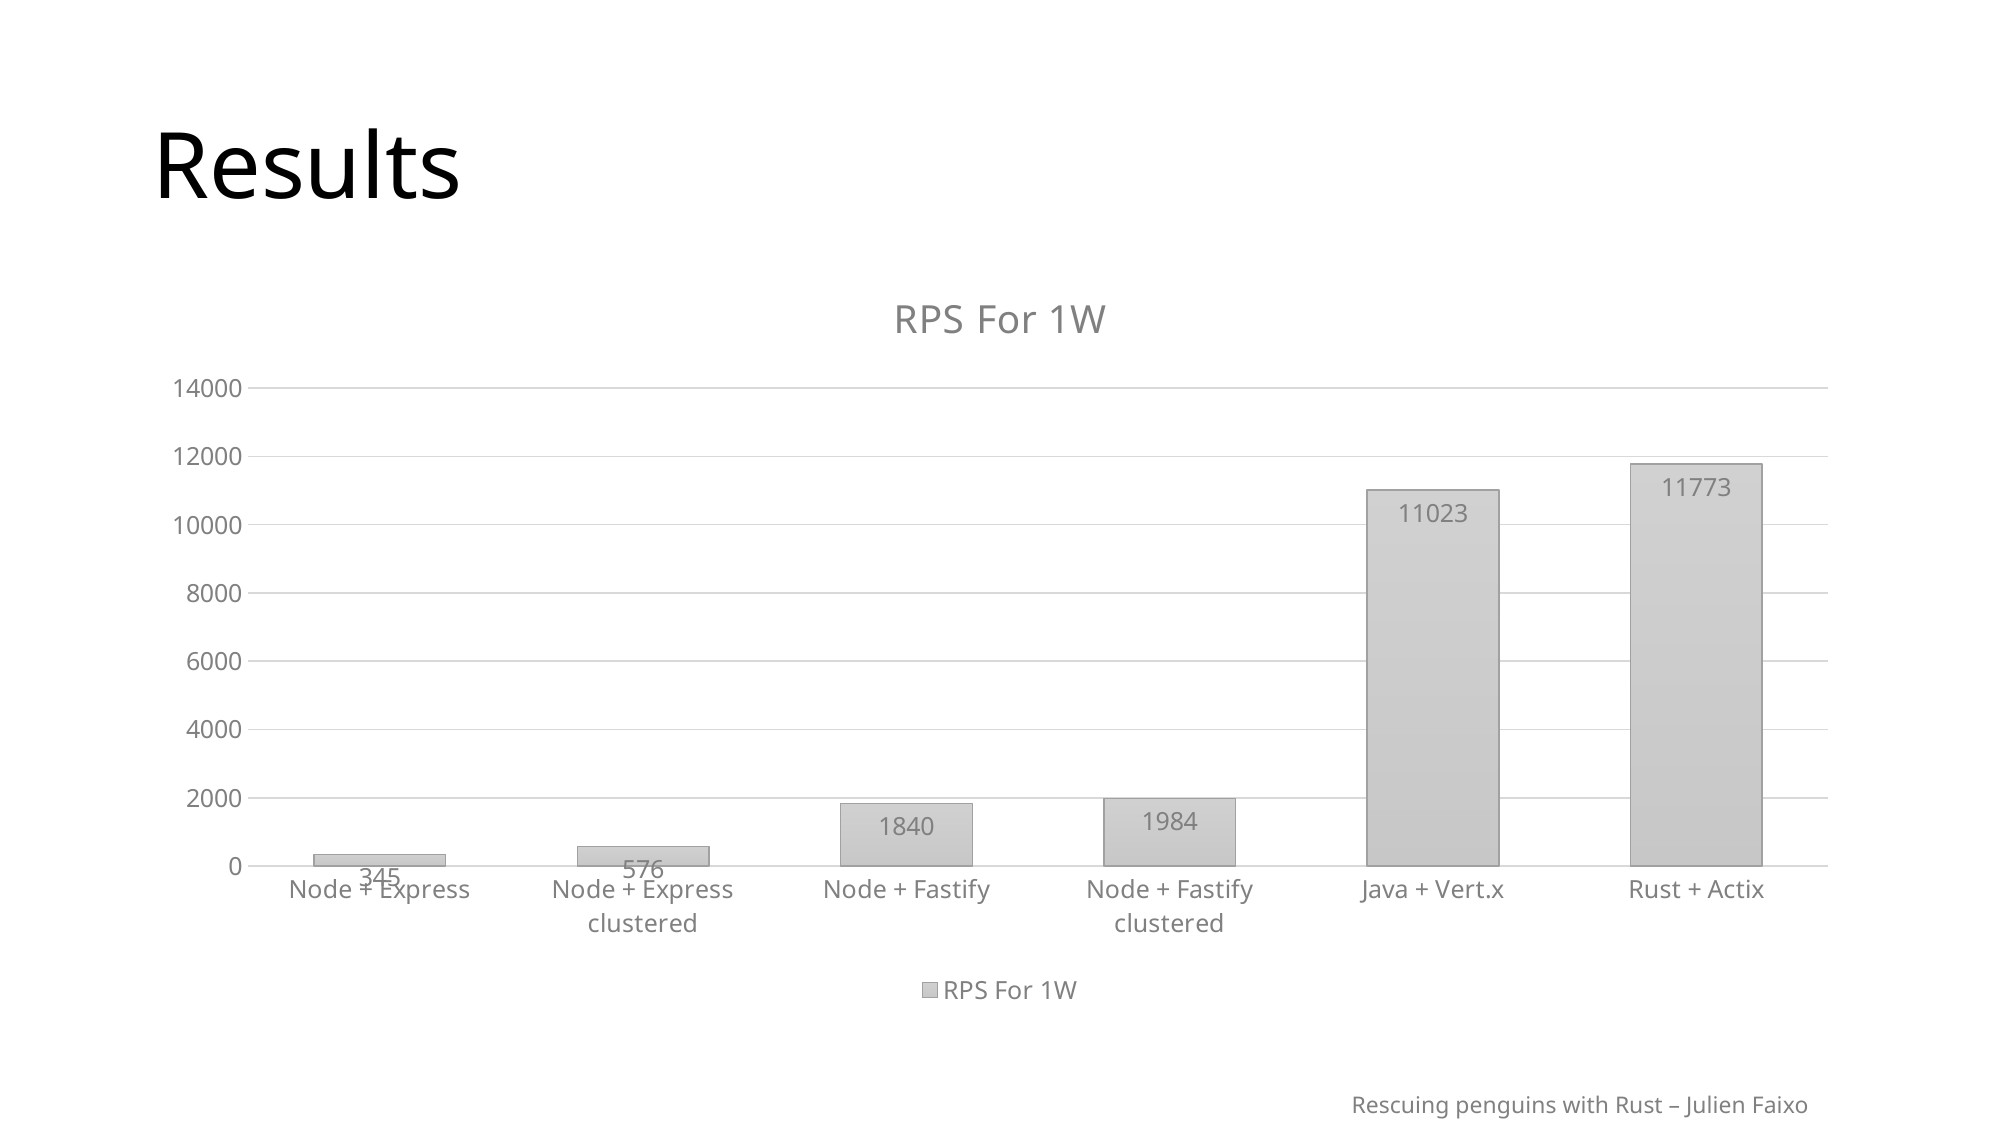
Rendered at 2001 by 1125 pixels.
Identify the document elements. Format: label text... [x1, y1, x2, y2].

chart [137, 256, 1863, 1014]
title Results [137, 59, 1863, 256]
text_box Rescuing penguins with Rust – Julien Faixo [1336, 1083, 1971, 1125]
